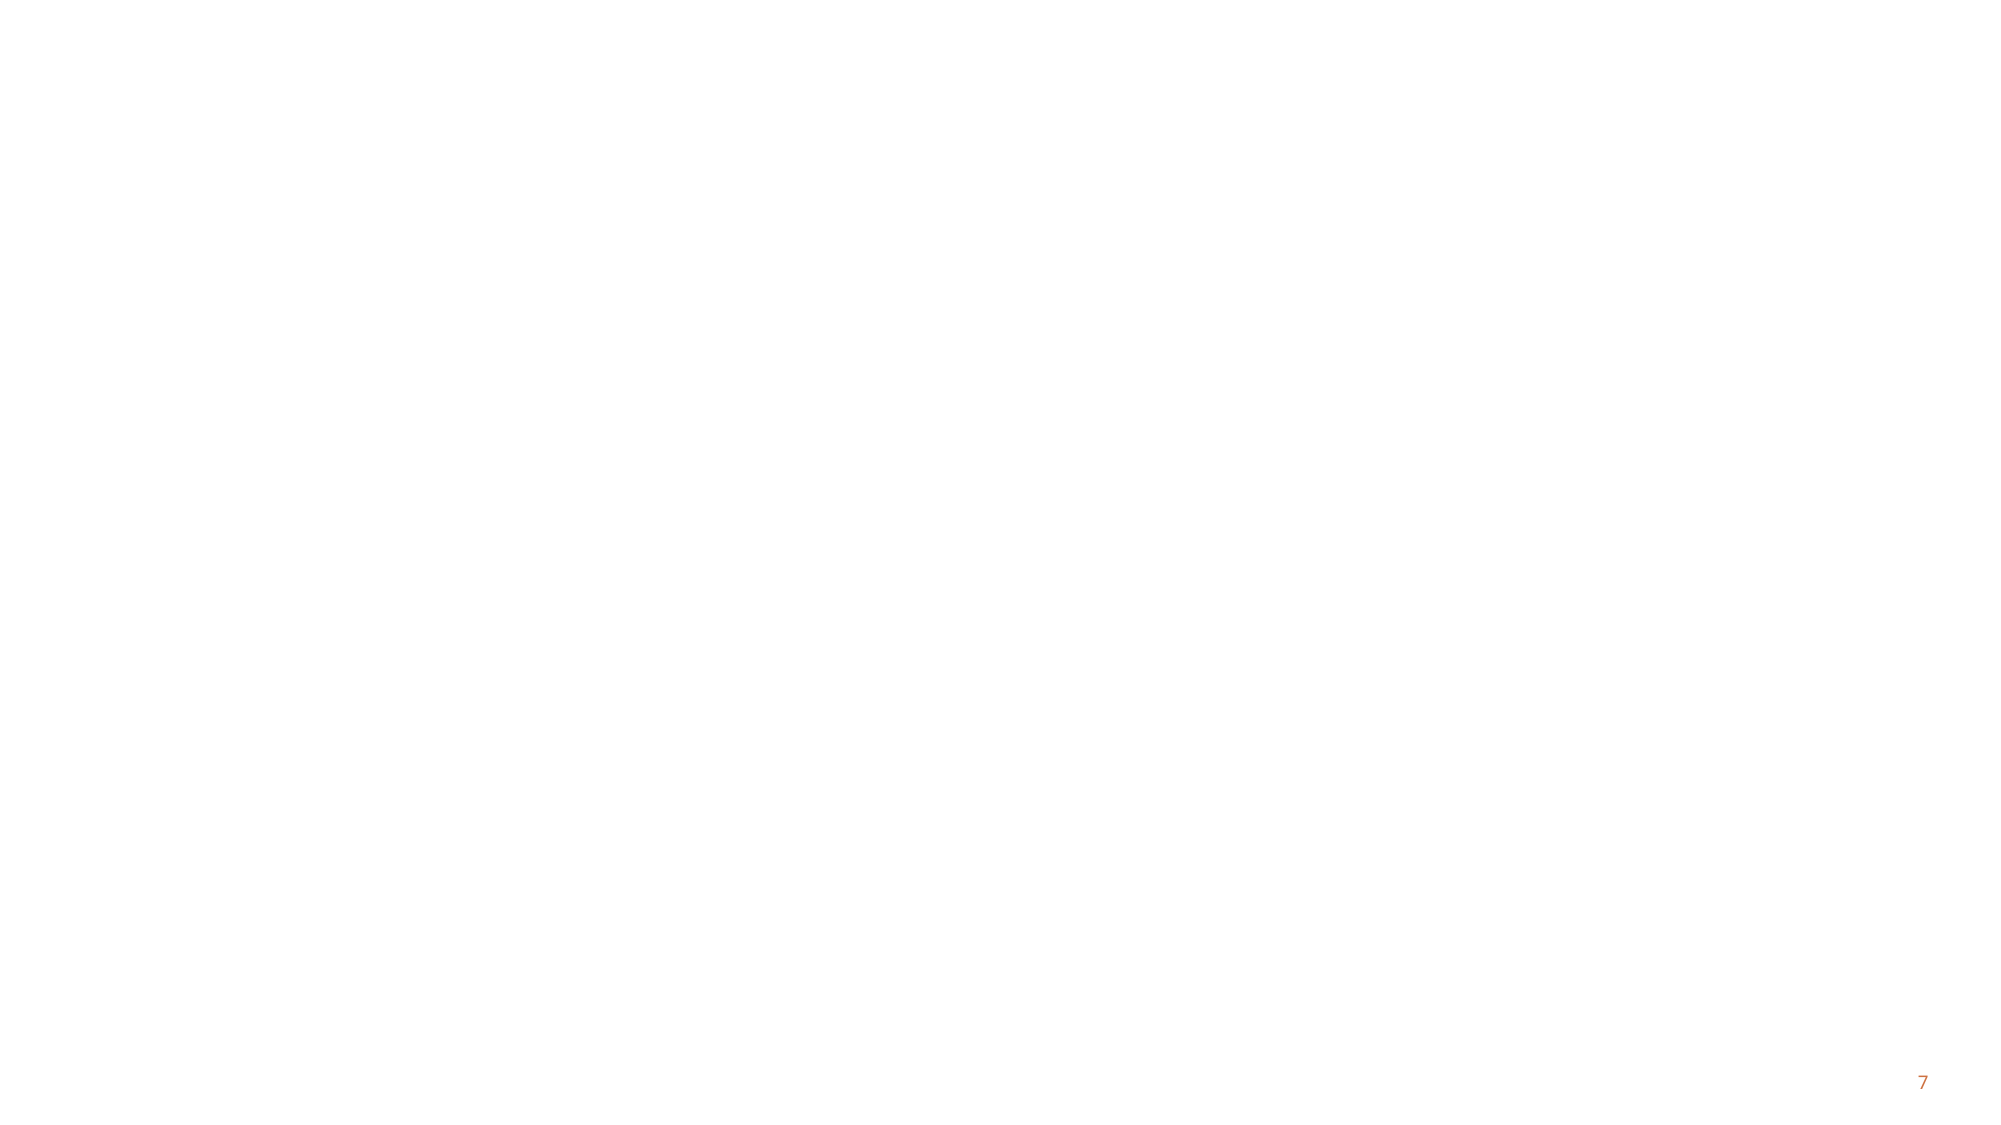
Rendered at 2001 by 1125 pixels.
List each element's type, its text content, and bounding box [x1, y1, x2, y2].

slide_number 7 [1770, 1053, 1944, 1114]
